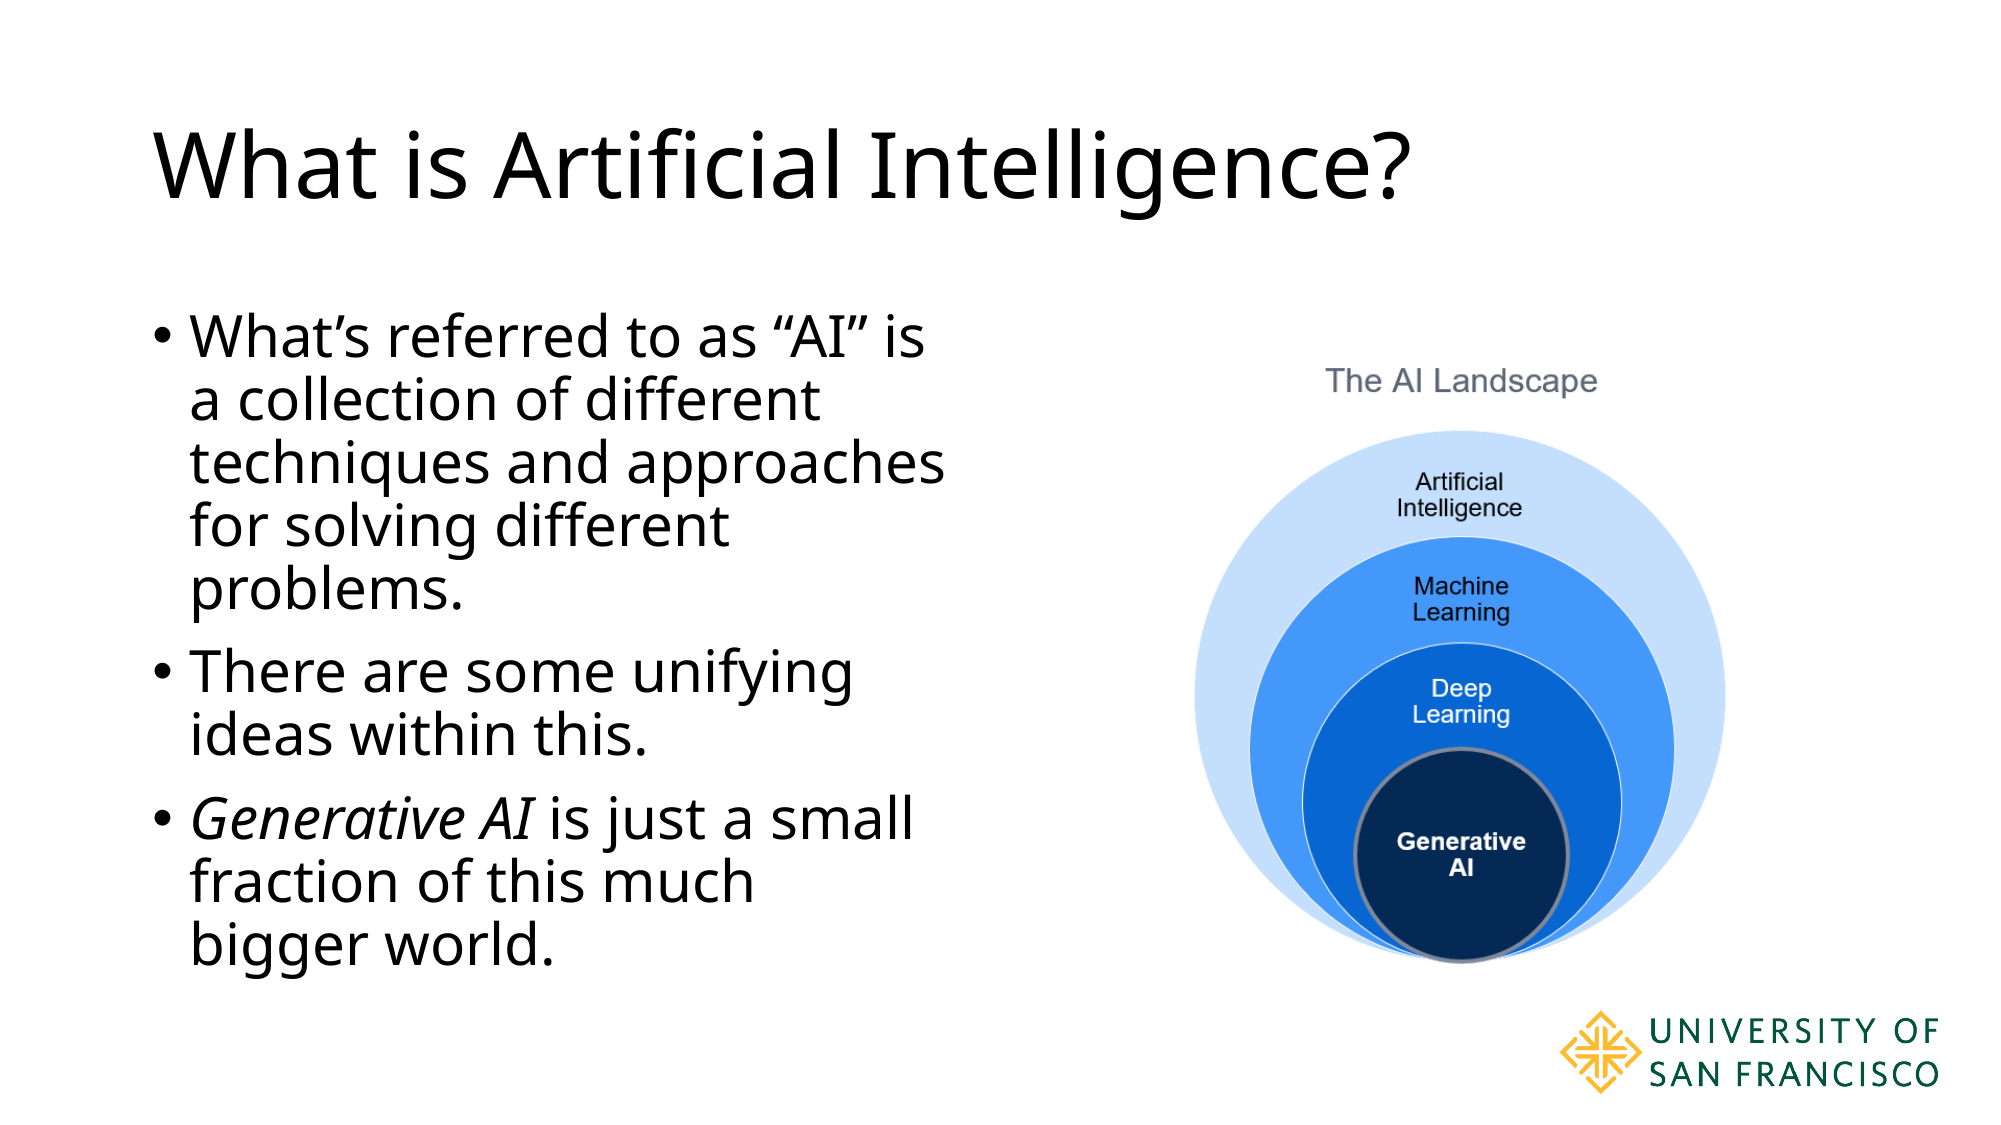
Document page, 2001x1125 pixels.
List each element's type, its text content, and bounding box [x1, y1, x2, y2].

title What is Artificial Intelligence? [137, 59, 1863, 278]
list What’s referred to as “AI” is a collection of different techniques and approaches for solving different problems. There are some unifying ideas within this. Generative AI is just a small fraction of this much bigger world. [137, 299, 962, 1014]
picture [1108, 316, 1811, 996]
picture [1559, 1010, 1938, 1094]
